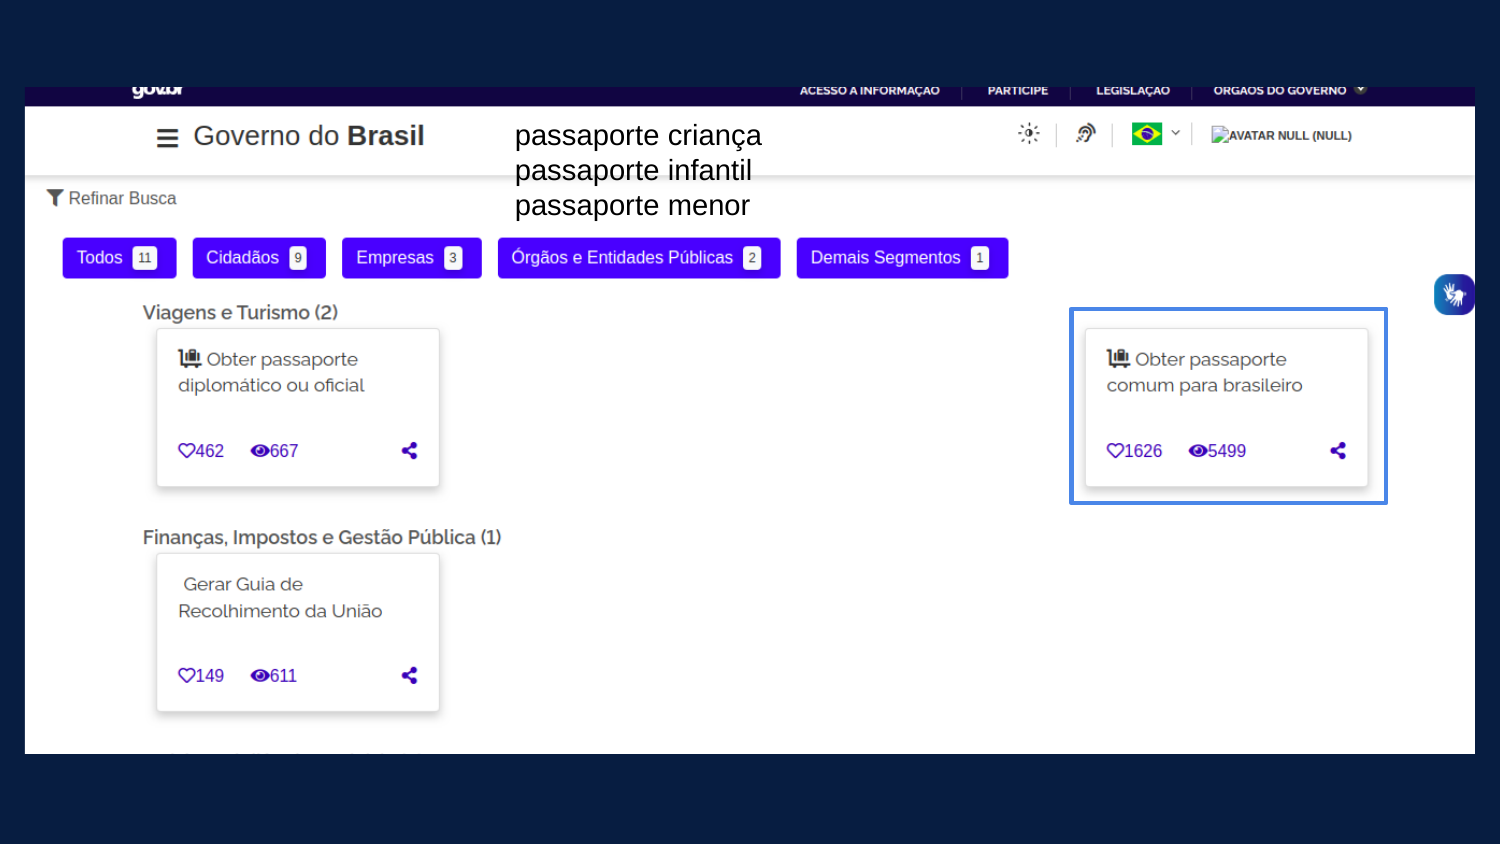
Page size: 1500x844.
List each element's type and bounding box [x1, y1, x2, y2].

picture [24, 87, 1476, 755]
